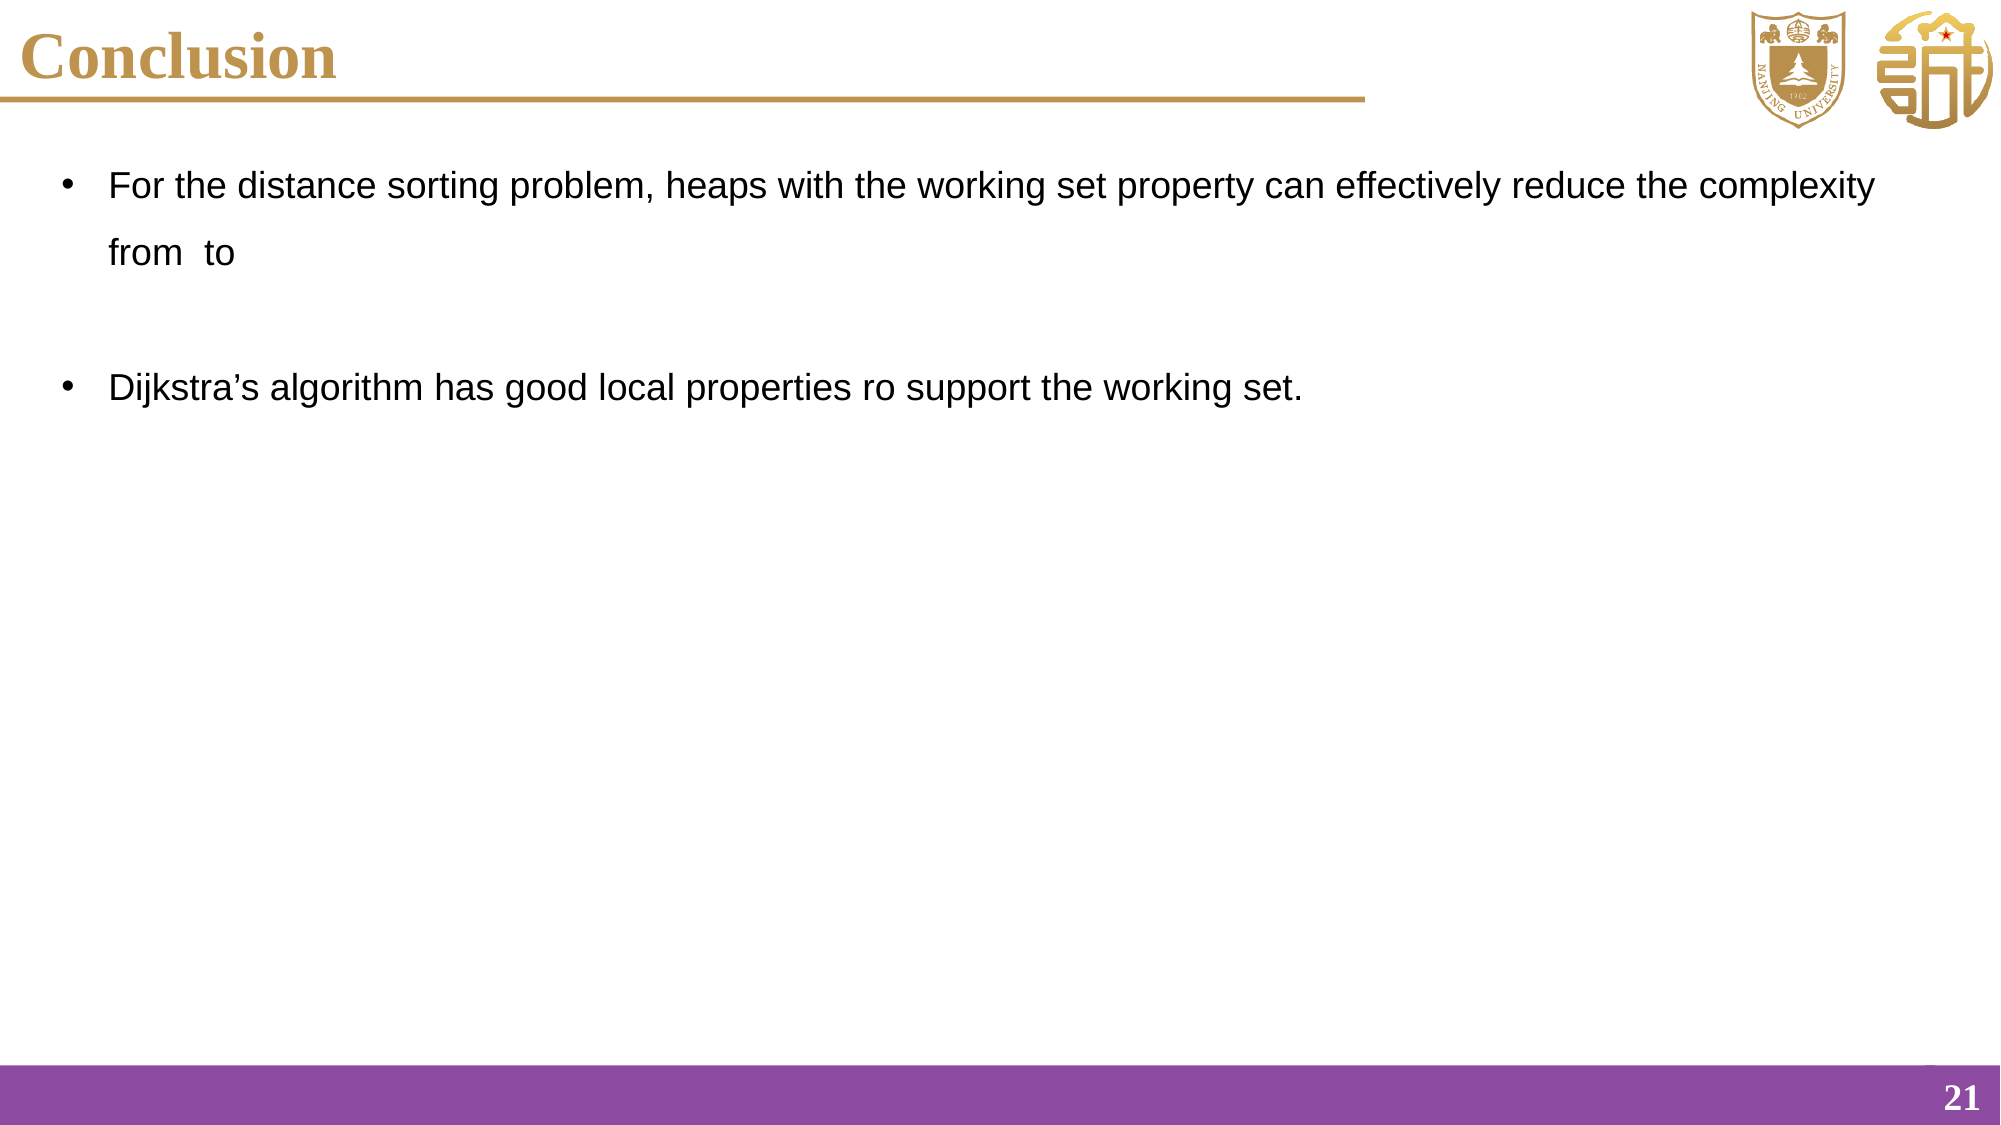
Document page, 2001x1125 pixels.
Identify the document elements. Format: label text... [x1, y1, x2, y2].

text_box Conclusion [4, 4, 354, 96]
picture [1737, 0, 2000, 132]
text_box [0, 1065, 2000, 1125]
text_box [0, 96, 1366, 103]
